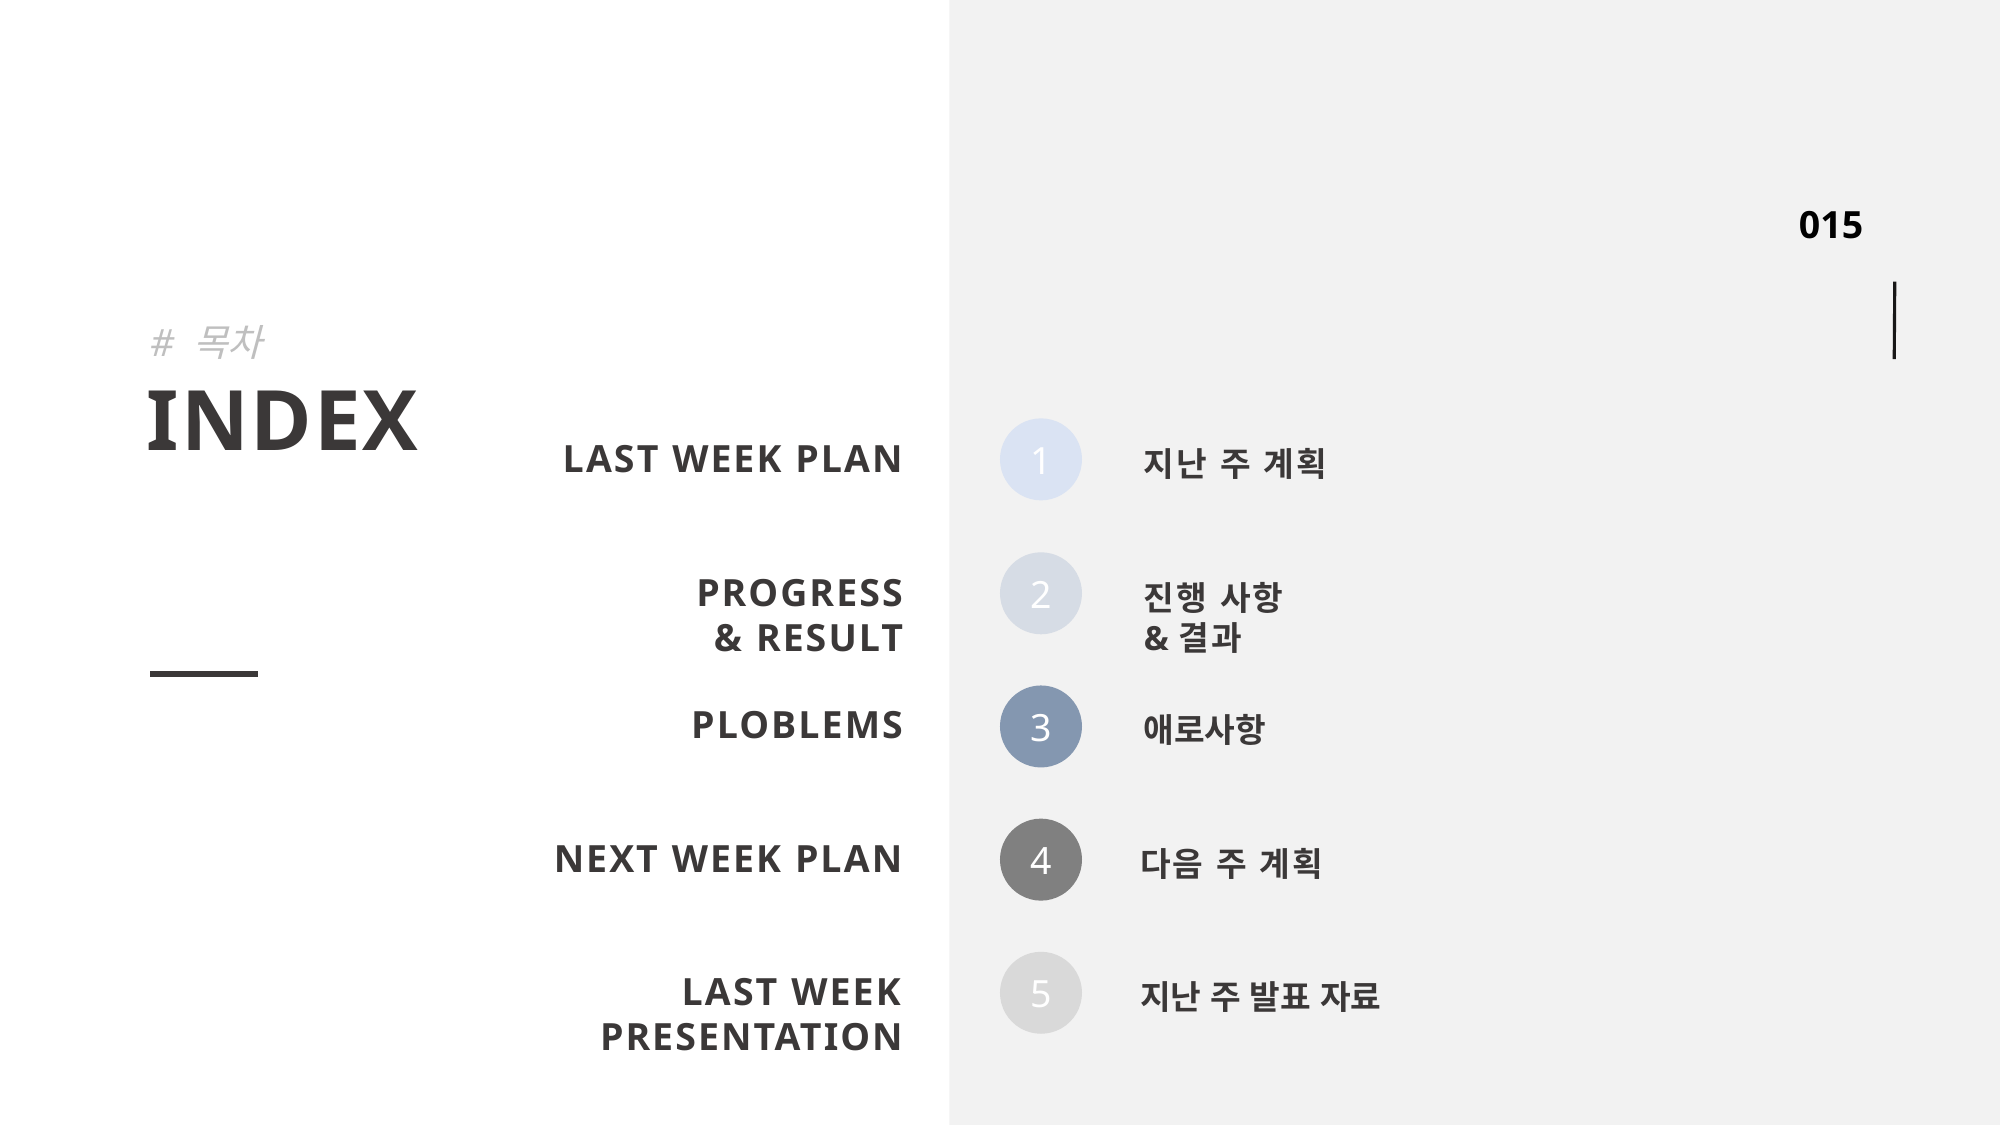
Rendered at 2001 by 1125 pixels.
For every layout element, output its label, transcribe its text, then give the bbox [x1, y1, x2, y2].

text_box LAST WEEK PLAN [422, 427, 918, 488]
text_box 1 [998, 417, 1084, 502]
text_box LAST WEEK PRESENTATION [416, 960, 918, 1065]
text_box NEXT WEEK PLAN [416, 827, 918, 888]
text_box # 목차 [135, 319, 784, 381]
text_box 애로사항 [1128, 702, 1530, 757]
text_box 3 [998, 684, 1084, 769]
text_box 지난 주 계획 [1129, 435, 1530, 491]
text_box 2 [998, 551, 1084, 636]
text_box INDEX [131, 371, 665, 593]
text_box PROGRESS & RESULT [422, 561, 918, 666]
text_box 4 [998, 817, 1084, 902]
text_box 지난 주 발표 자료 [1125, 968, 1531, 1024]
text_box 진행 사항 &결과 [1129, 569, 1530, 665]
text_box 5 [998, 950, 1084, 1035]
text_box 다음 주 계획 [1125, 835, 1531, 891]
text_box PLOBLEMS [421, 693, 918, 754]
